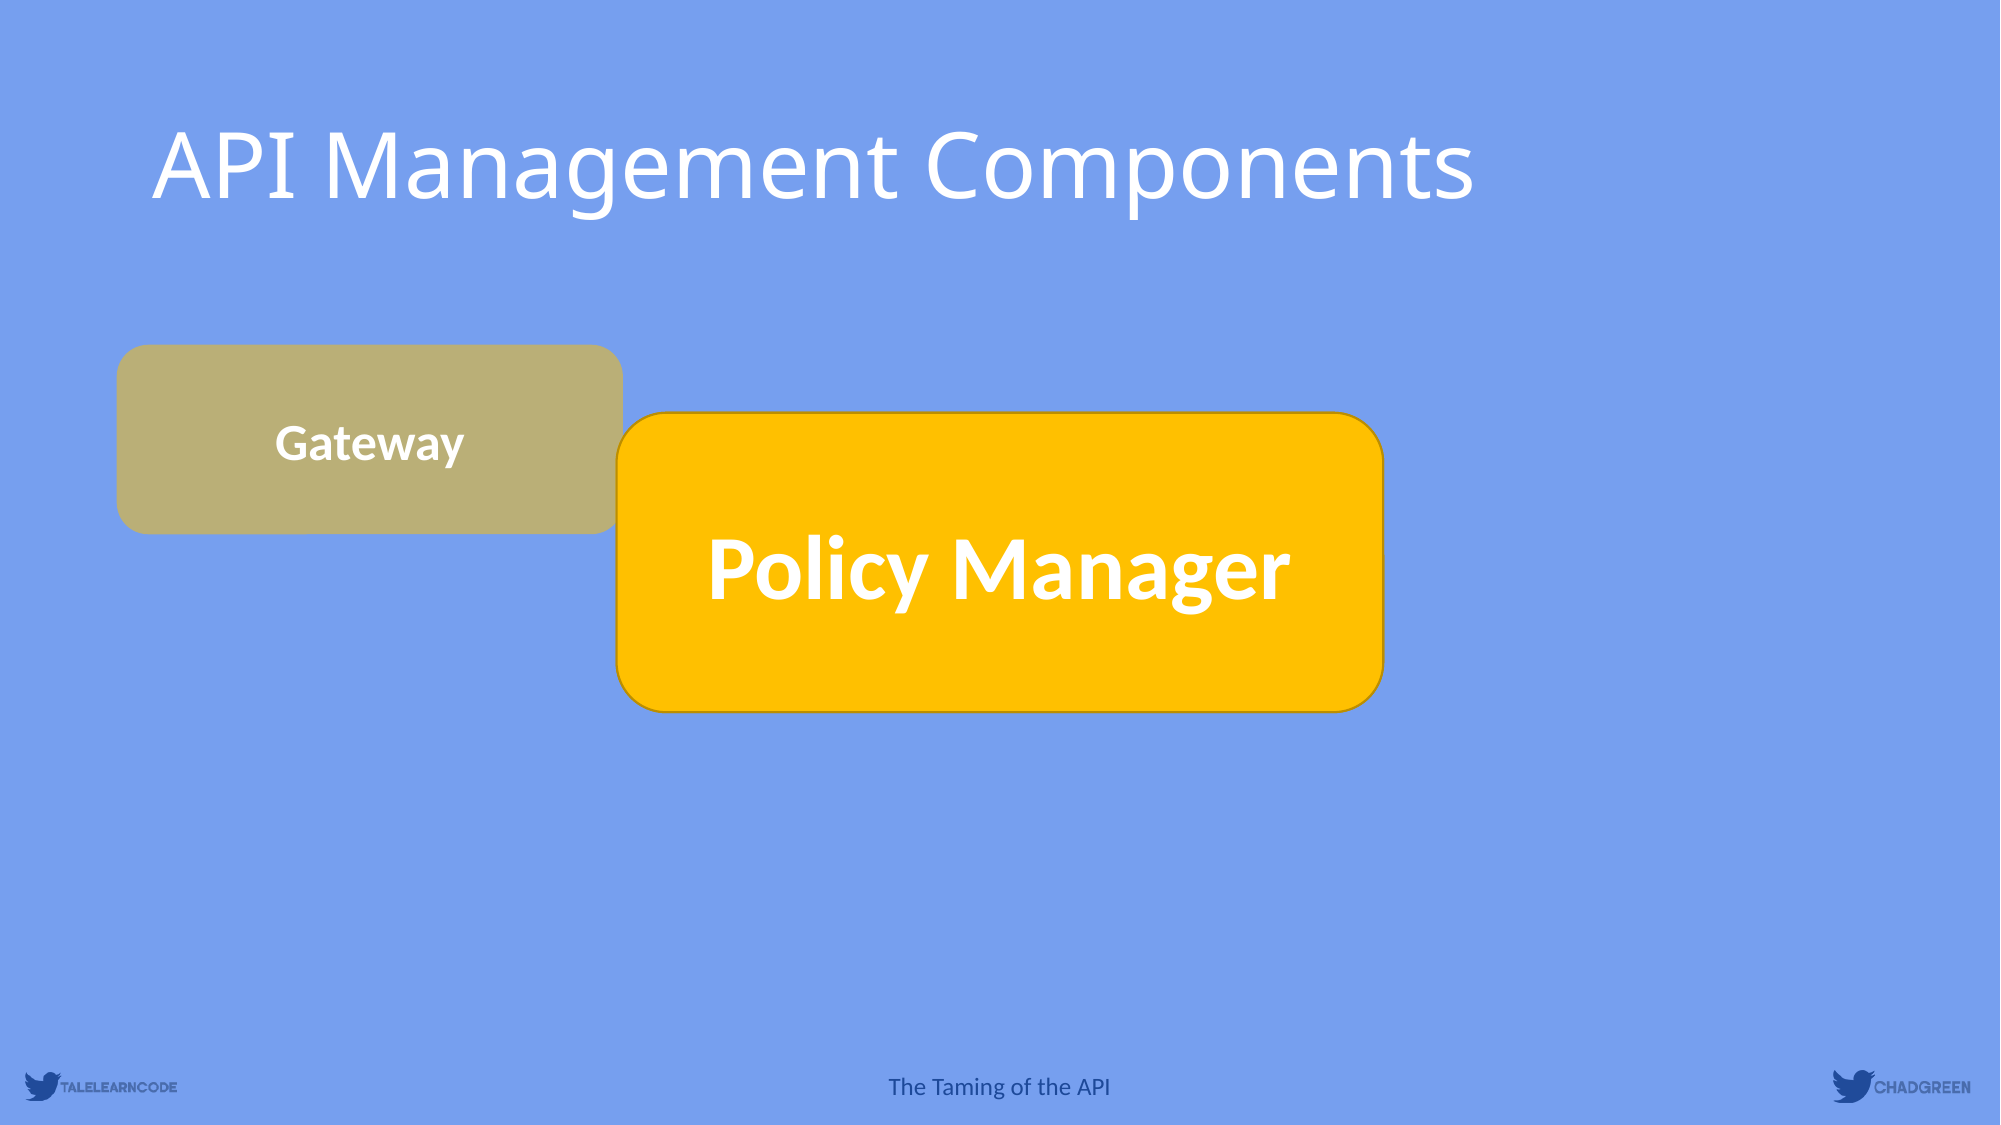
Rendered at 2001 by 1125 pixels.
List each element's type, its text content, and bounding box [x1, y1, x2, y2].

text_box Policy Manager [615, 411, 1385, 714]
title API Management Components [137, 59, 1863, 278]
text_box Gateway [116, 344, 623, 535]
